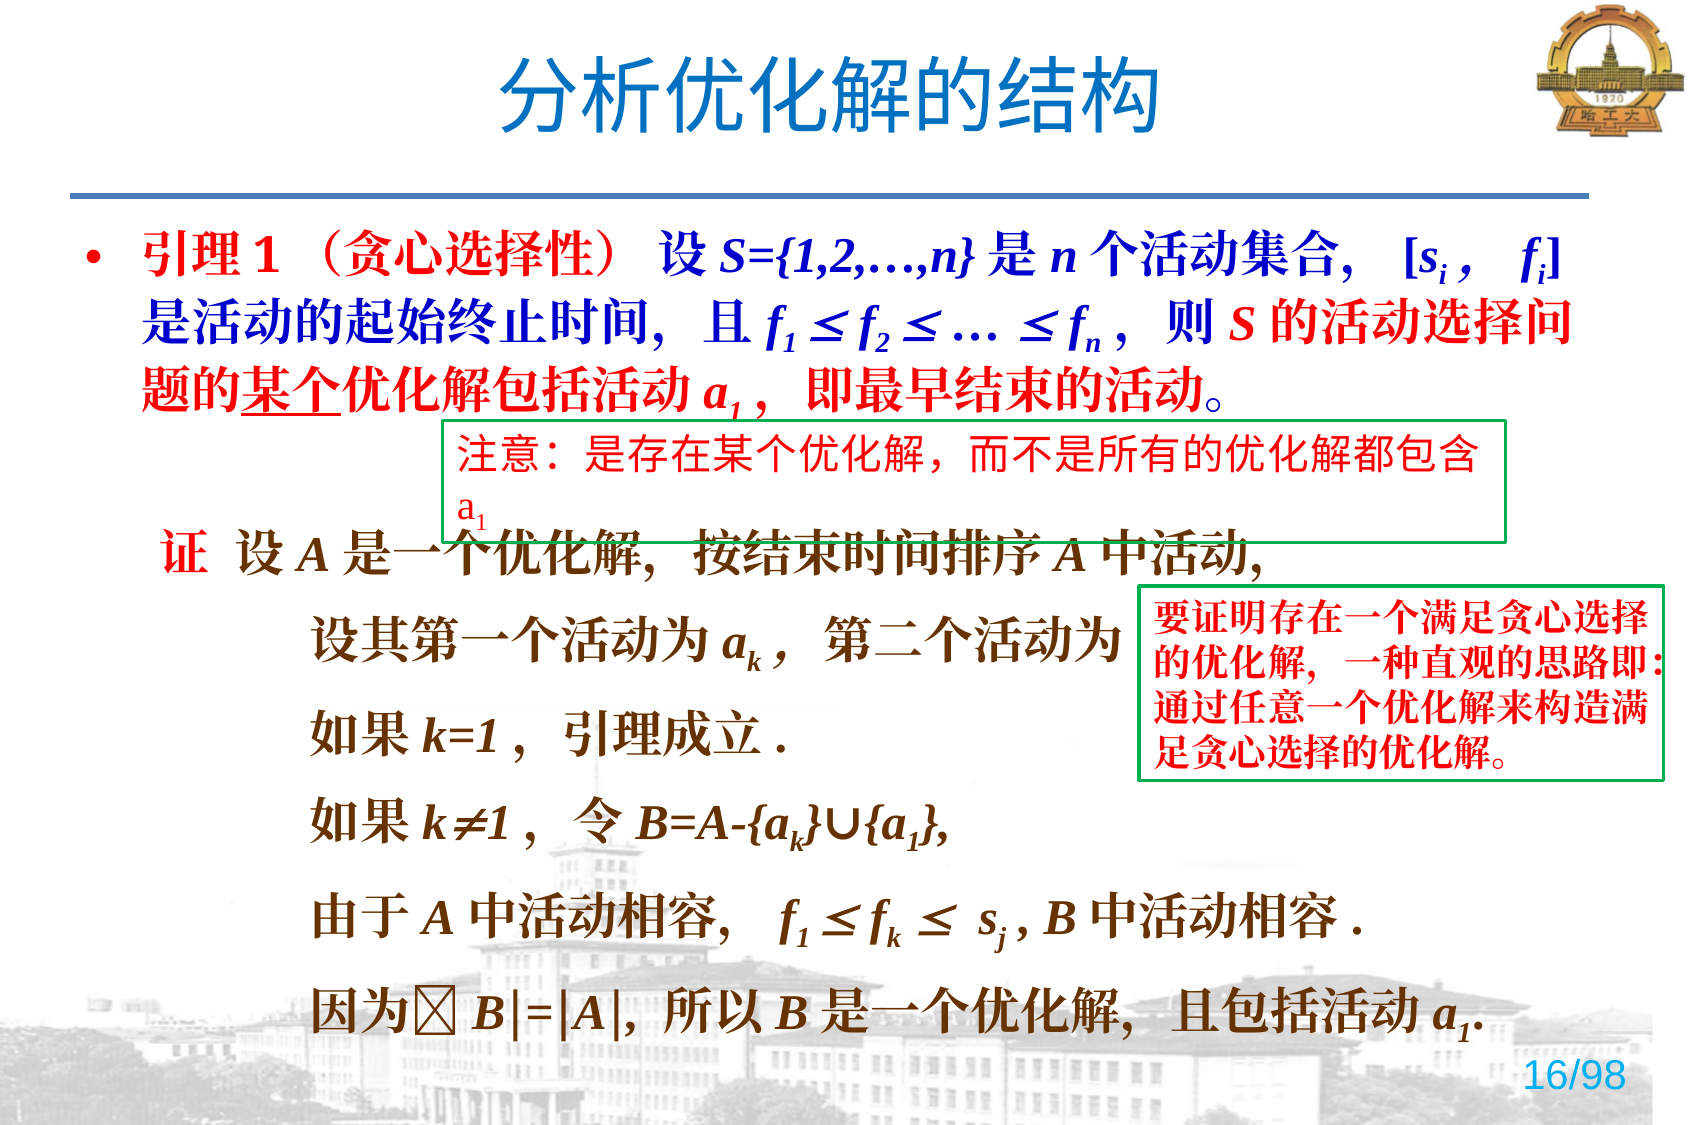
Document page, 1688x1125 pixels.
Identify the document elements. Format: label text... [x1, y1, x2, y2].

picture [0, 529, 1688, 1125]
title 分析优化解的结构 [70, 7, 1590, 179]
text_box 注意：是存在某个优化解，而不是所有的优化解都包含a1 [442, 420, 1506, 543]
text_box 要证明存在一个满足贪心选择的优化解，一种直观的思路即：通过任意一个优化解来构造满足贪心选择的优化解。 [1138, 586, 1664, 781]
picture [1528, 3, 1688, 141]
list 引理1（贪心选择性） 设S={1,2,…,n}是n个活动集合，[si，fi]是活动的起始终止时间，且f1  f2  …  fn，则S的活动选择问题的某个优化解包括活动a1，即最早结束的活动。 证 设A是一个优化解，按结束时间排序A中活动， 设其第一个活动为ak，第二个活动为aj. 如果k=1，引理成立. 如果k1，令B=A-{ak}∪{a1}, 由于A中活动相容，f1  fk  sj , B中活动相容. 因为B=A, 所以B是一个优化解，且包括活动a1. [70, 214, 1590, 1013]
